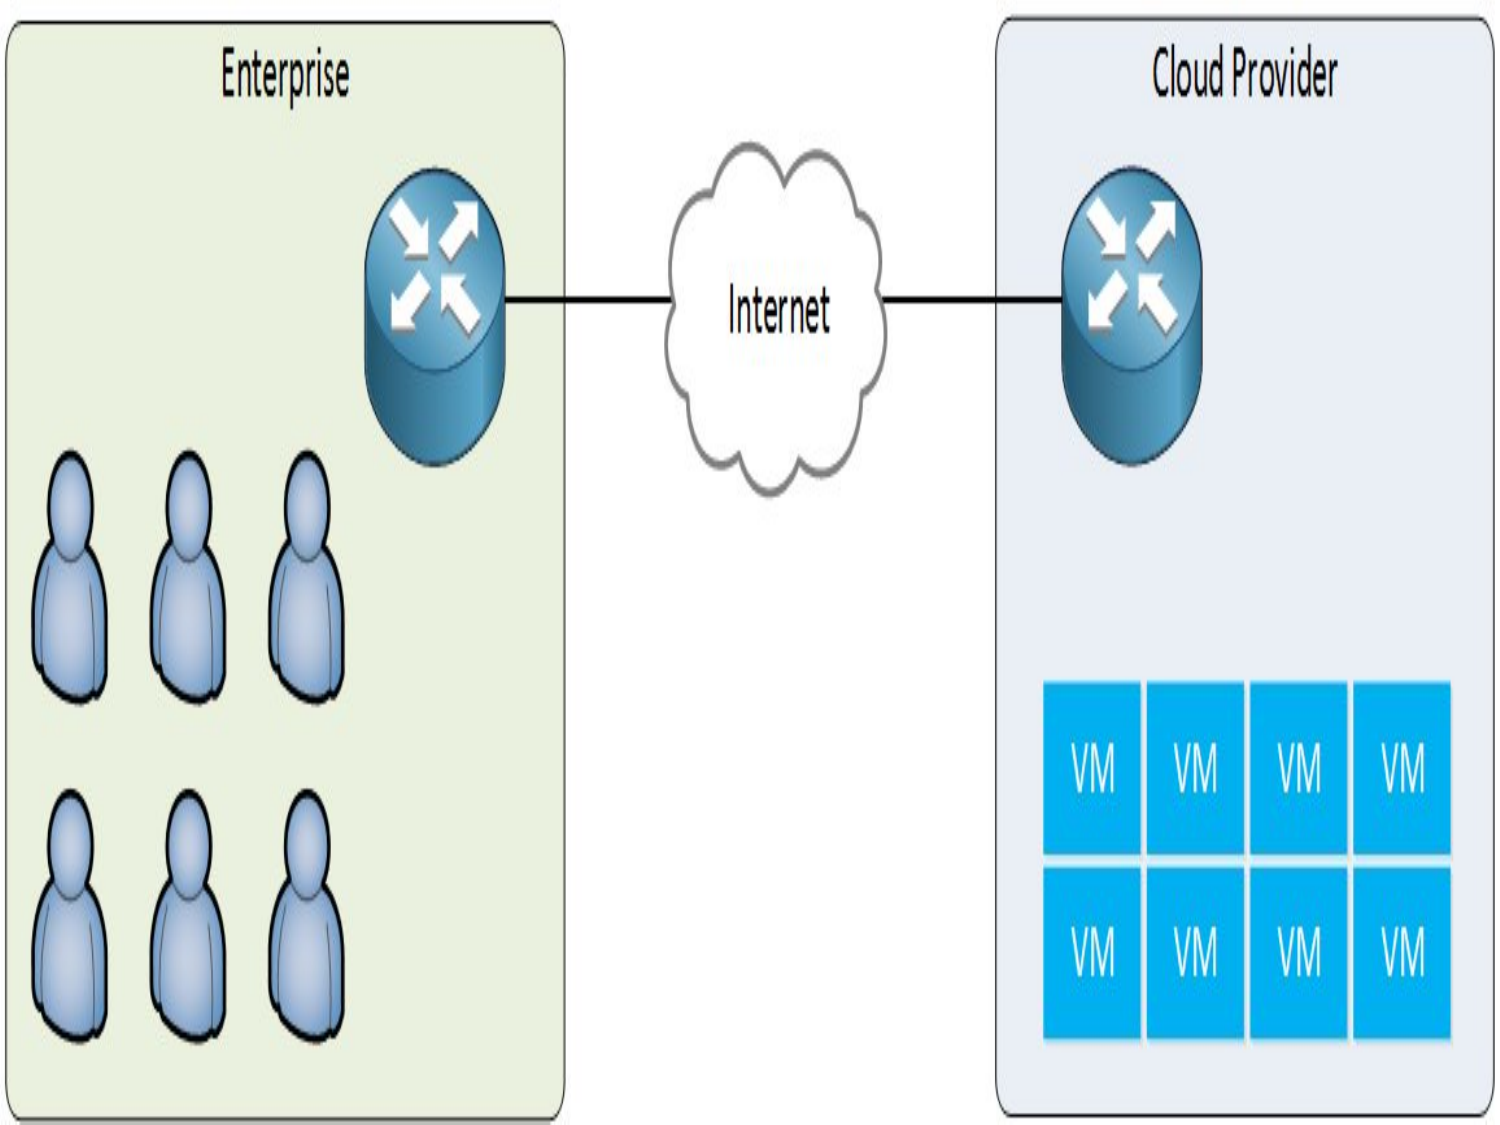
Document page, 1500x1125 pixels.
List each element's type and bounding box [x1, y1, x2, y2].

list [0, 0, 1500, 1125]
